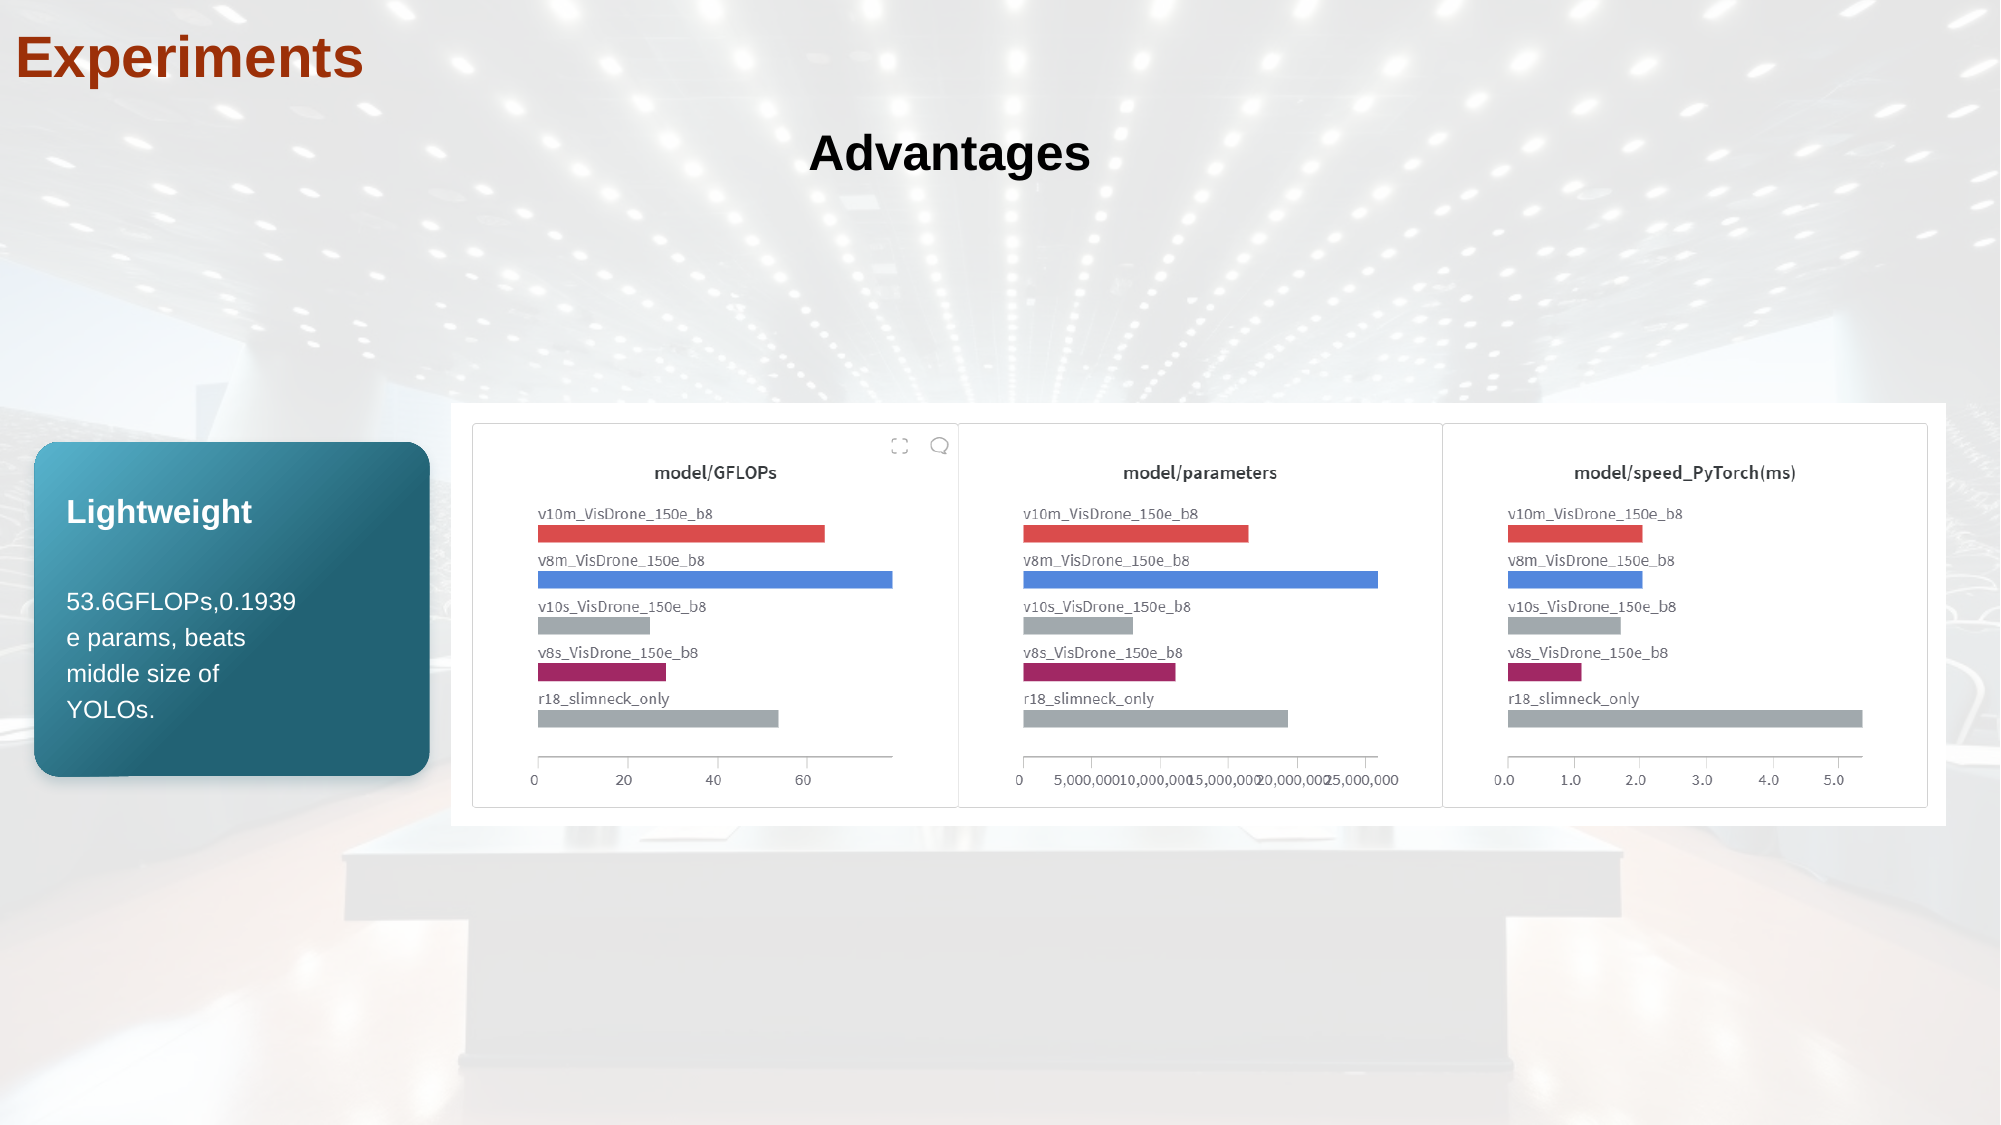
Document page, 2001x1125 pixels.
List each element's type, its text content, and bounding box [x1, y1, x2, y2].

picture [451, 403, 1946, 826]
title Experiments [0, 0, 1782, 97]
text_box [34, 112, 1424, 777]
